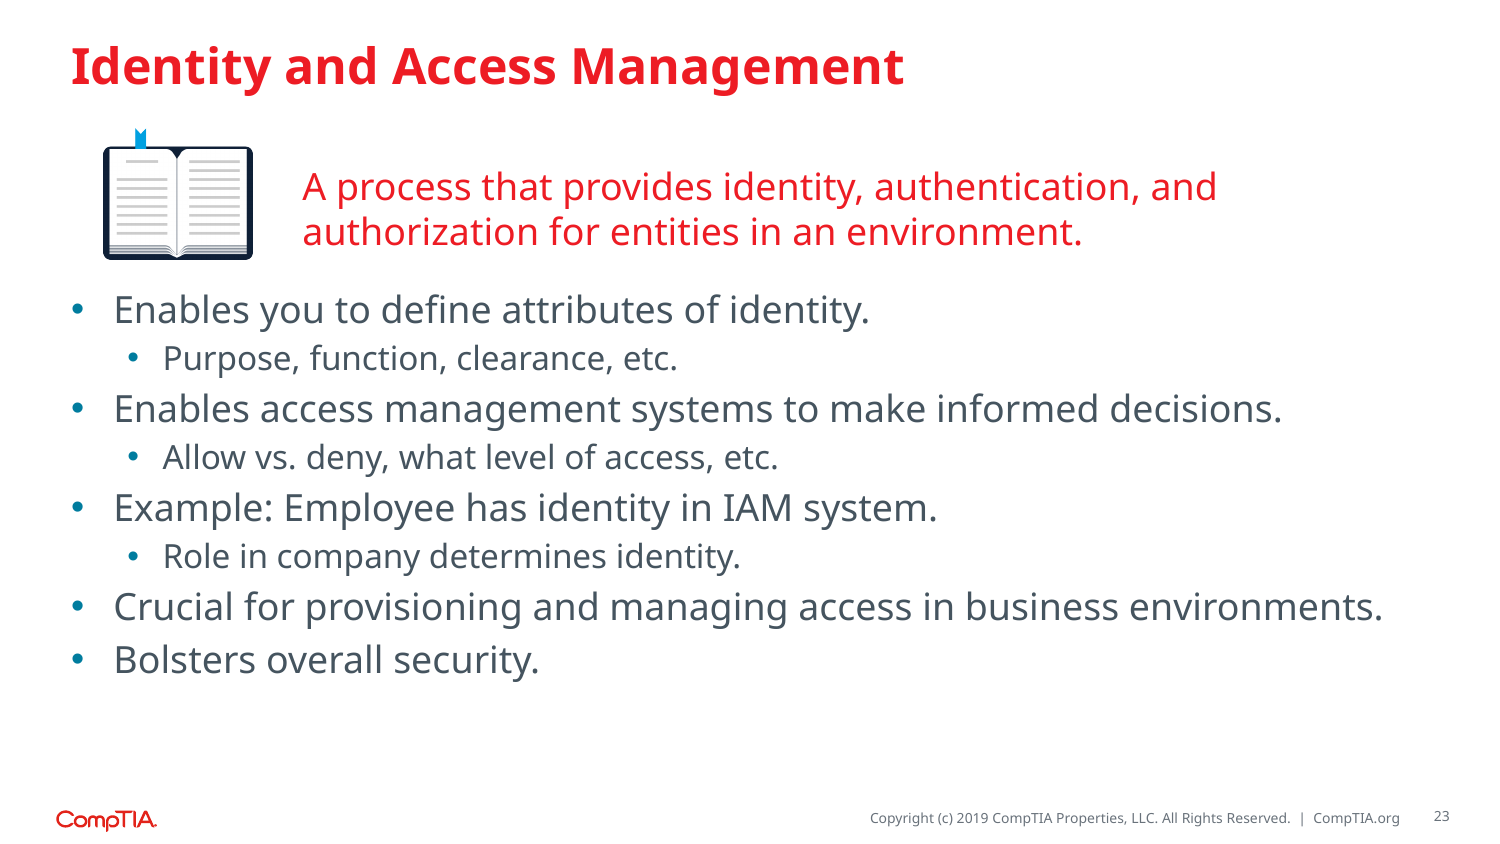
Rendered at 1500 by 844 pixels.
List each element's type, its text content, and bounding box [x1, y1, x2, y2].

picture [103, 128, 253, 260]
list A process that provides identity, authentication, and authorization for entities in an environment. [287, 155, 1445, 249]
slide_number 23 [1407, 800, 1450, 835]
list Enables you to define attributes of identity. Purpose, function, clearance, etc. Enables access management systems to make informed decisions. Allow vs. deny, what level of access, etc. Example: Employee has identity in IAM system. Role in company determines identity. Crucial for provisioning and managing access in business environments. Bolsters overall security. [56, 278, 1444, 764]
title Identity and Access Management [56, 12, 1444, 117]
